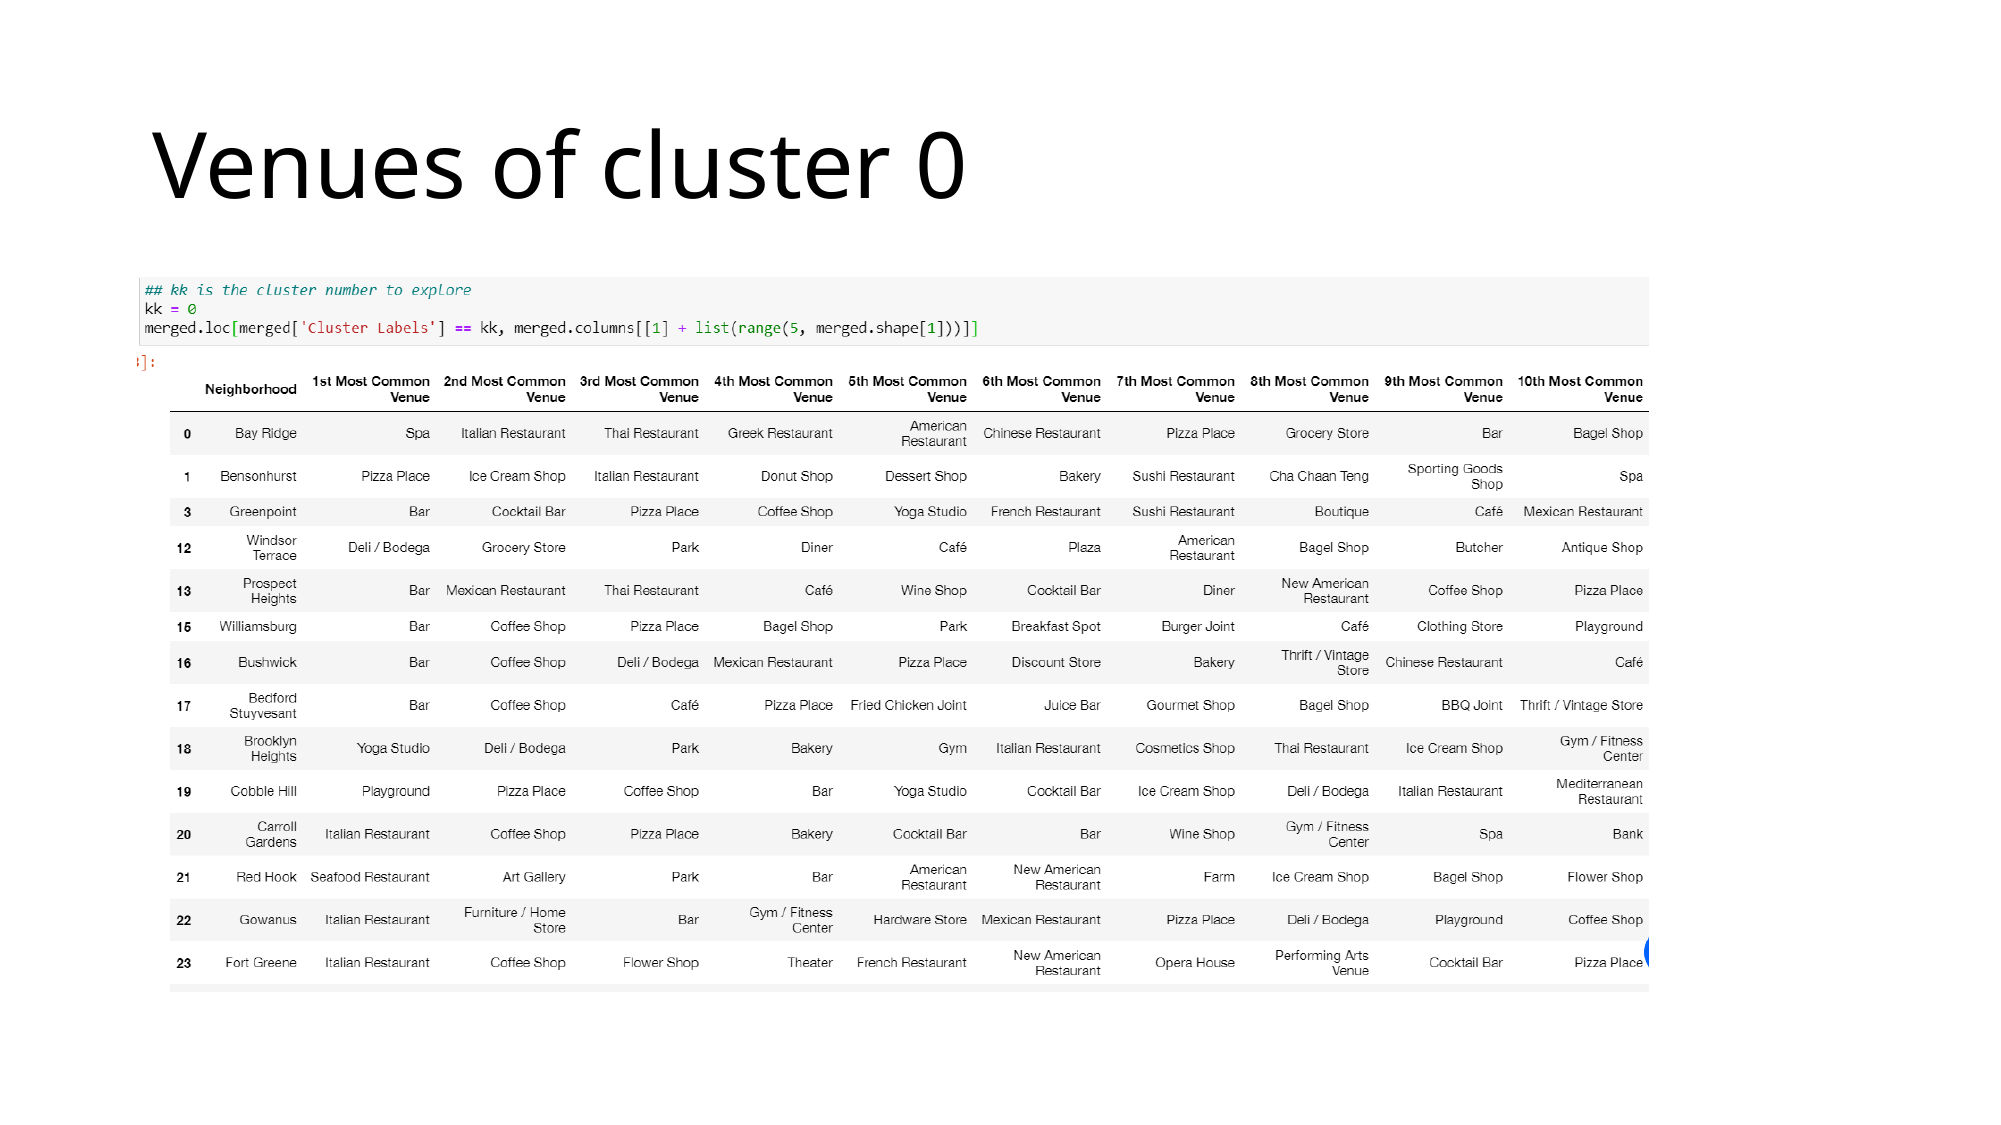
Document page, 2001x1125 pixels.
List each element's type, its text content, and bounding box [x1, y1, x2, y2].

title Venues of cluster 0 [137, 59, 1863, 278]
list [137, 277, 1649, 992]
